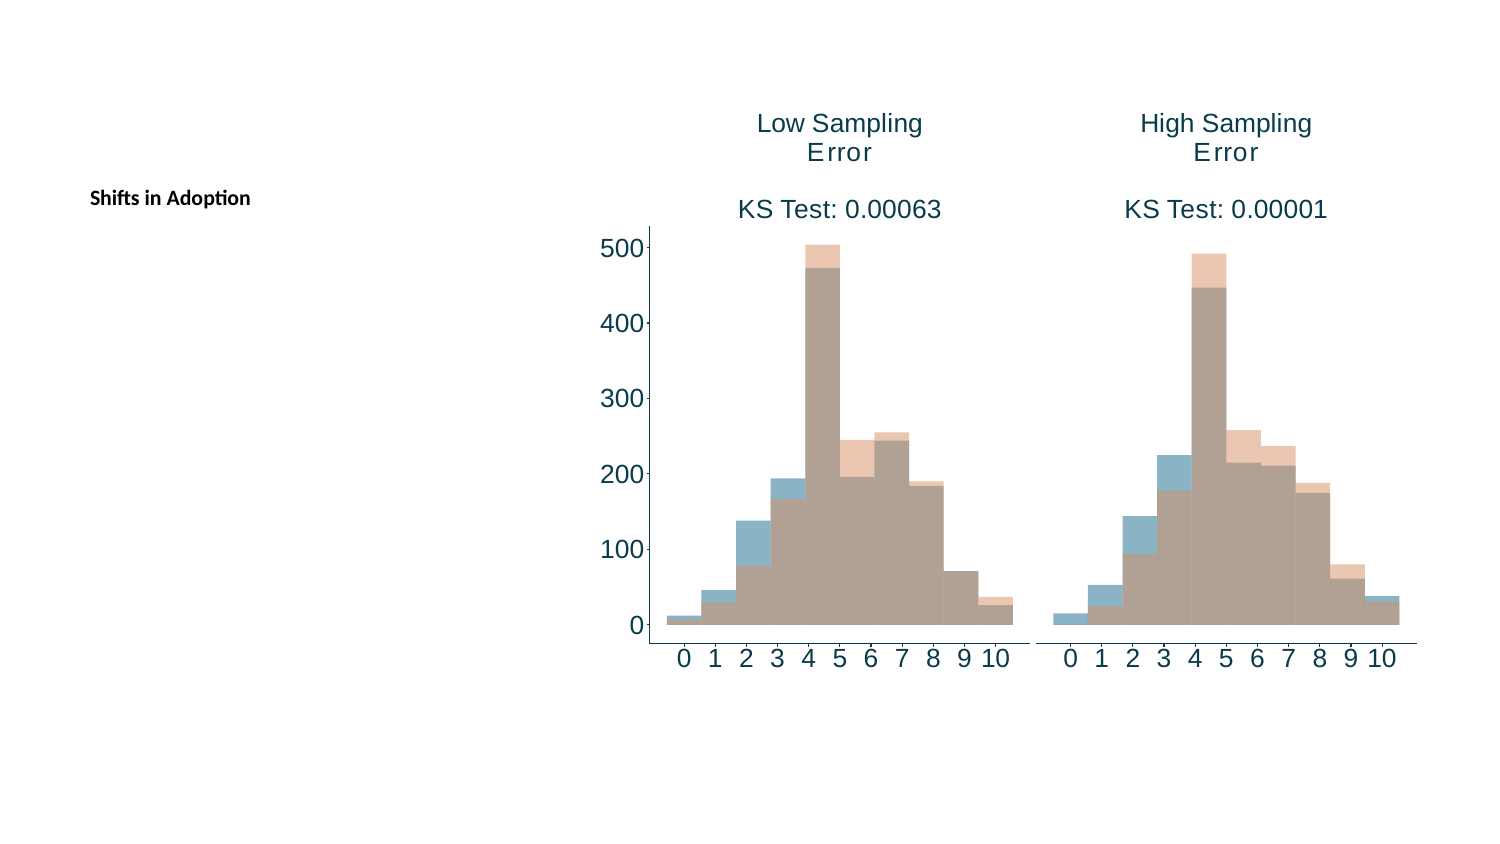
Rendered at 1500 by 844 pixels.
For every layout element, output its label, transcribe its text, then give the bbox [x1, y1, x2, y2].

picture [585, 99, 1424, 686]
list Shifts in Adoption [75, 176, 569, 754]
